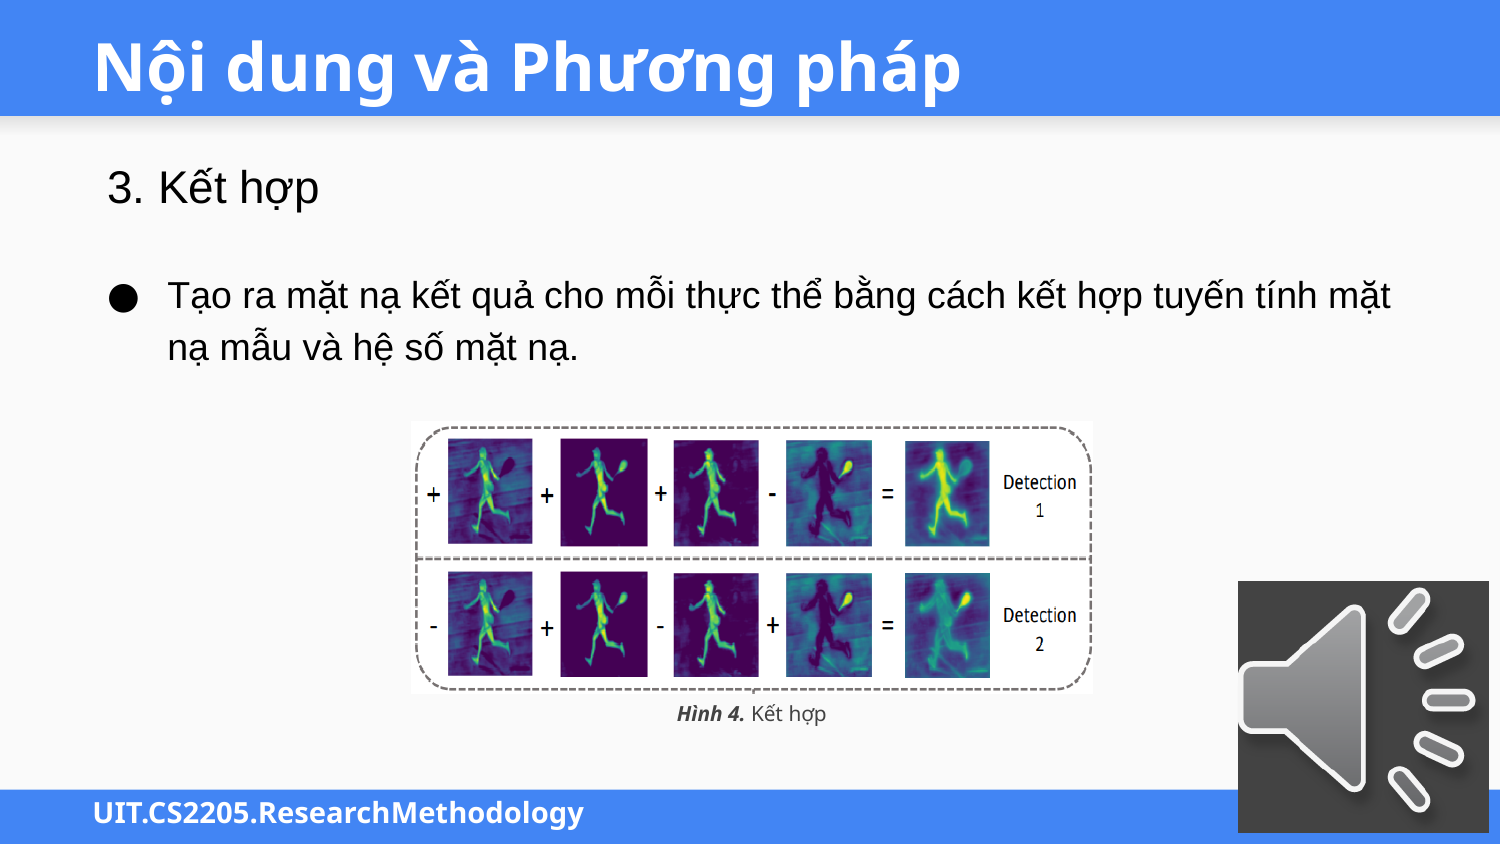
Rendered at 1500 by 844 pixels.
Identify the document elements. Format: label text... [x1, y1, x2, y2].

title Nội dung và Phương pháp [77, 9, 1427, 120]
list 3. Kết hợp Tạo ra mặt nạ kết quả cho mỗi thực thể bằng cách kết hợp tuyến tính mặt nạ mẫu và hệ số mặt nạ. [77, 134, 1427, 776]
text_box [411, 421, 1093, 753]
picture [1236, 580, 1490, 834]
